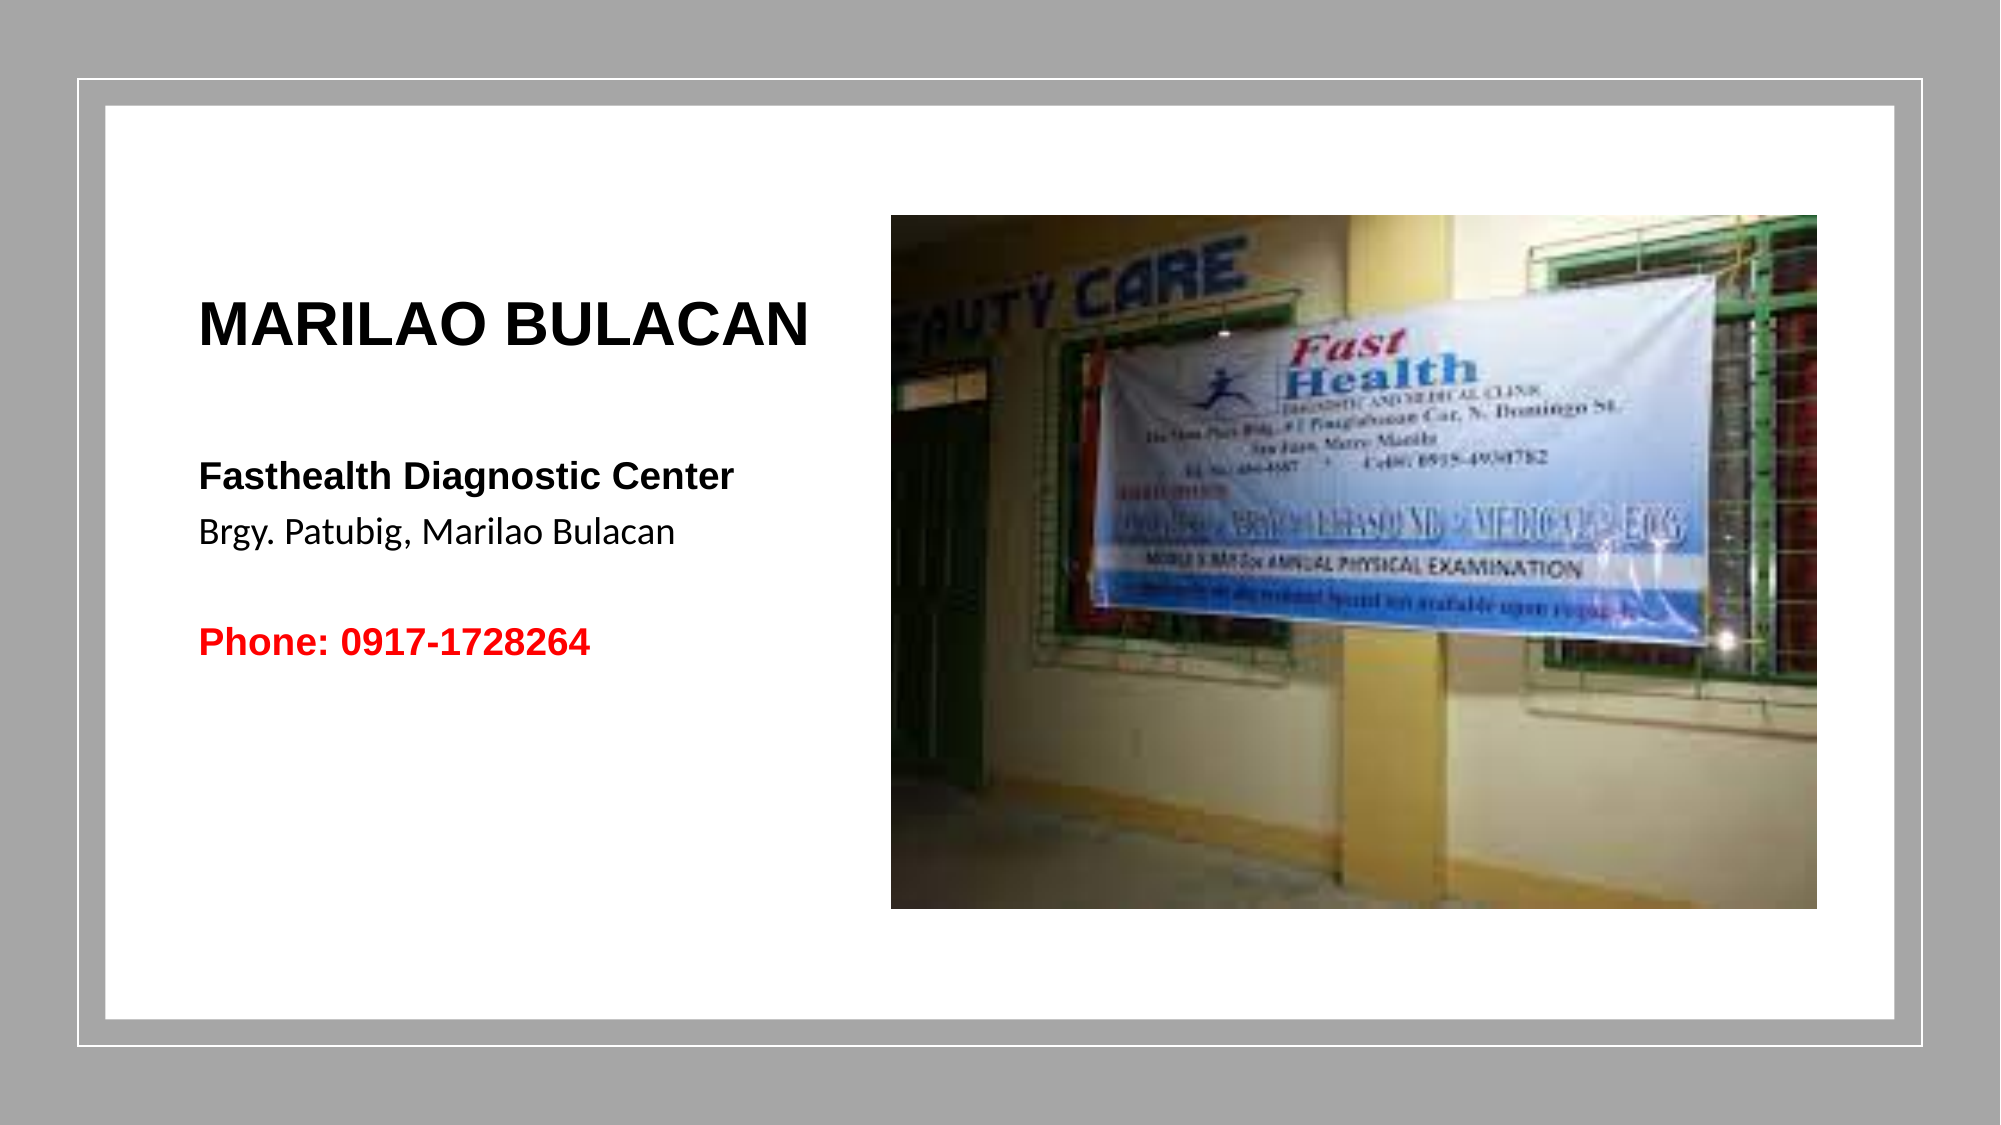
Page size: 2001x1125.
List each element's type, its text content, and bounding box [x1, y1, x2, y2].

text_box [104, 104, 1895, 1020]
text_box [77, 78, 1923, 1047]
picture [891, 215, 1817, 909]
text_box MARILAO BULACAN Fasthealth Diagnostic Center Brgy. Patubig, Marilao Bulacan Phone: 0917-1728264 [183, 276, 891, 671]
text_box [0, 0, 2000, 1125]
